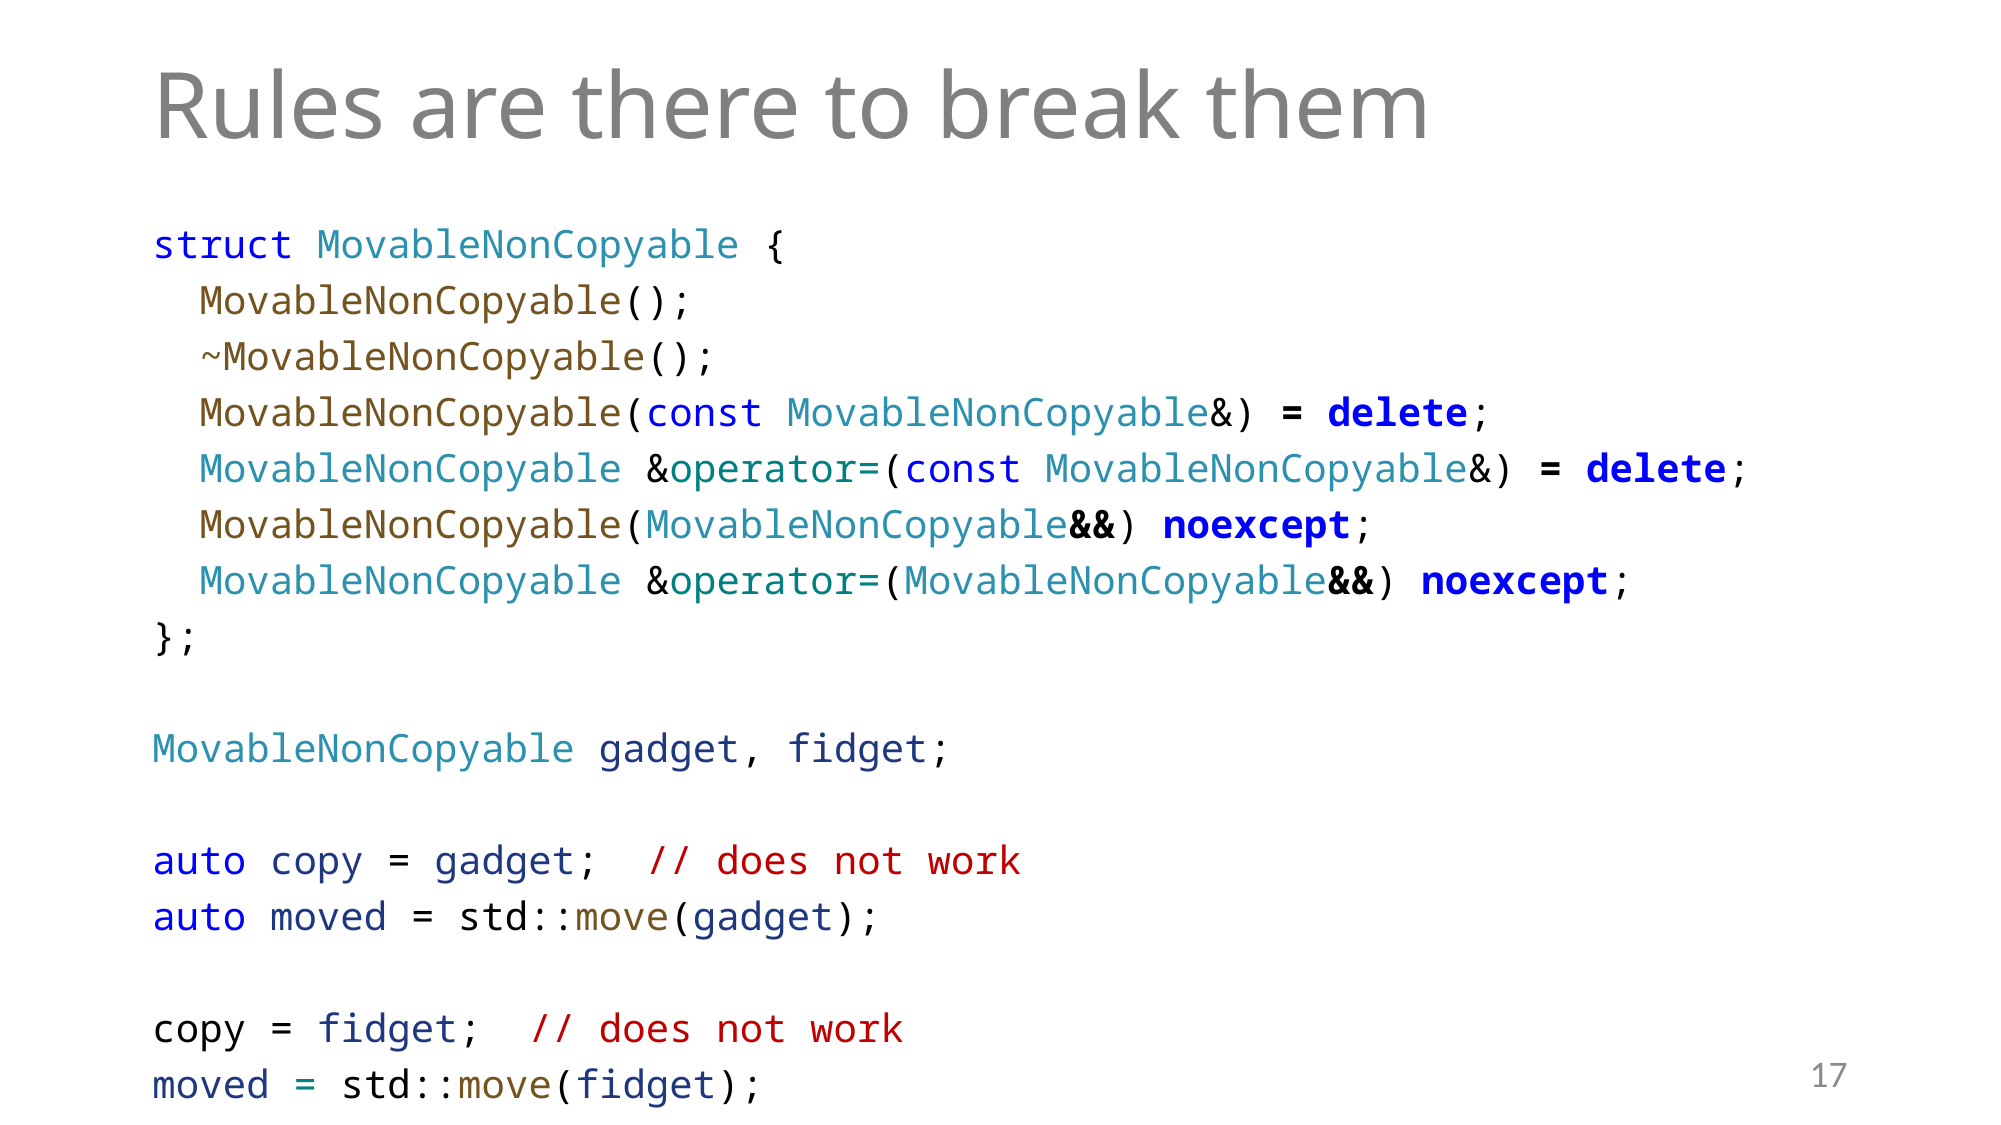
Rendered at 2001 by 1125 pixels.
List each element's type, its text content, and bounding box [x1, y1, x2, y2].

slide_number 17 [1412, 1042, 1863, 1103]
title Rules are there to break them [137, 0, 1863, 217]
list struct MovableNonCopyable { MovableNonCopyable(); ~MovableNonCopyable(); MovableNonCopyable(const MovableNonCopyable&) = delete; MovableNonCopyable &operator=(const MovableNonCopyable&) = delete; MovableNonCopyable(MovableNonCopyable&&) noexcept; MovableNonCopyable &operator=(MovableNonCopyable&&) noexcept; }; MovableNonCopyable gadget, fidget; auto copy = gadget; // does not work auto moved = std::move(gadget); copy = fidget; // does not work moved = std::move(fidget); [137, 217, 2000, 1125]
